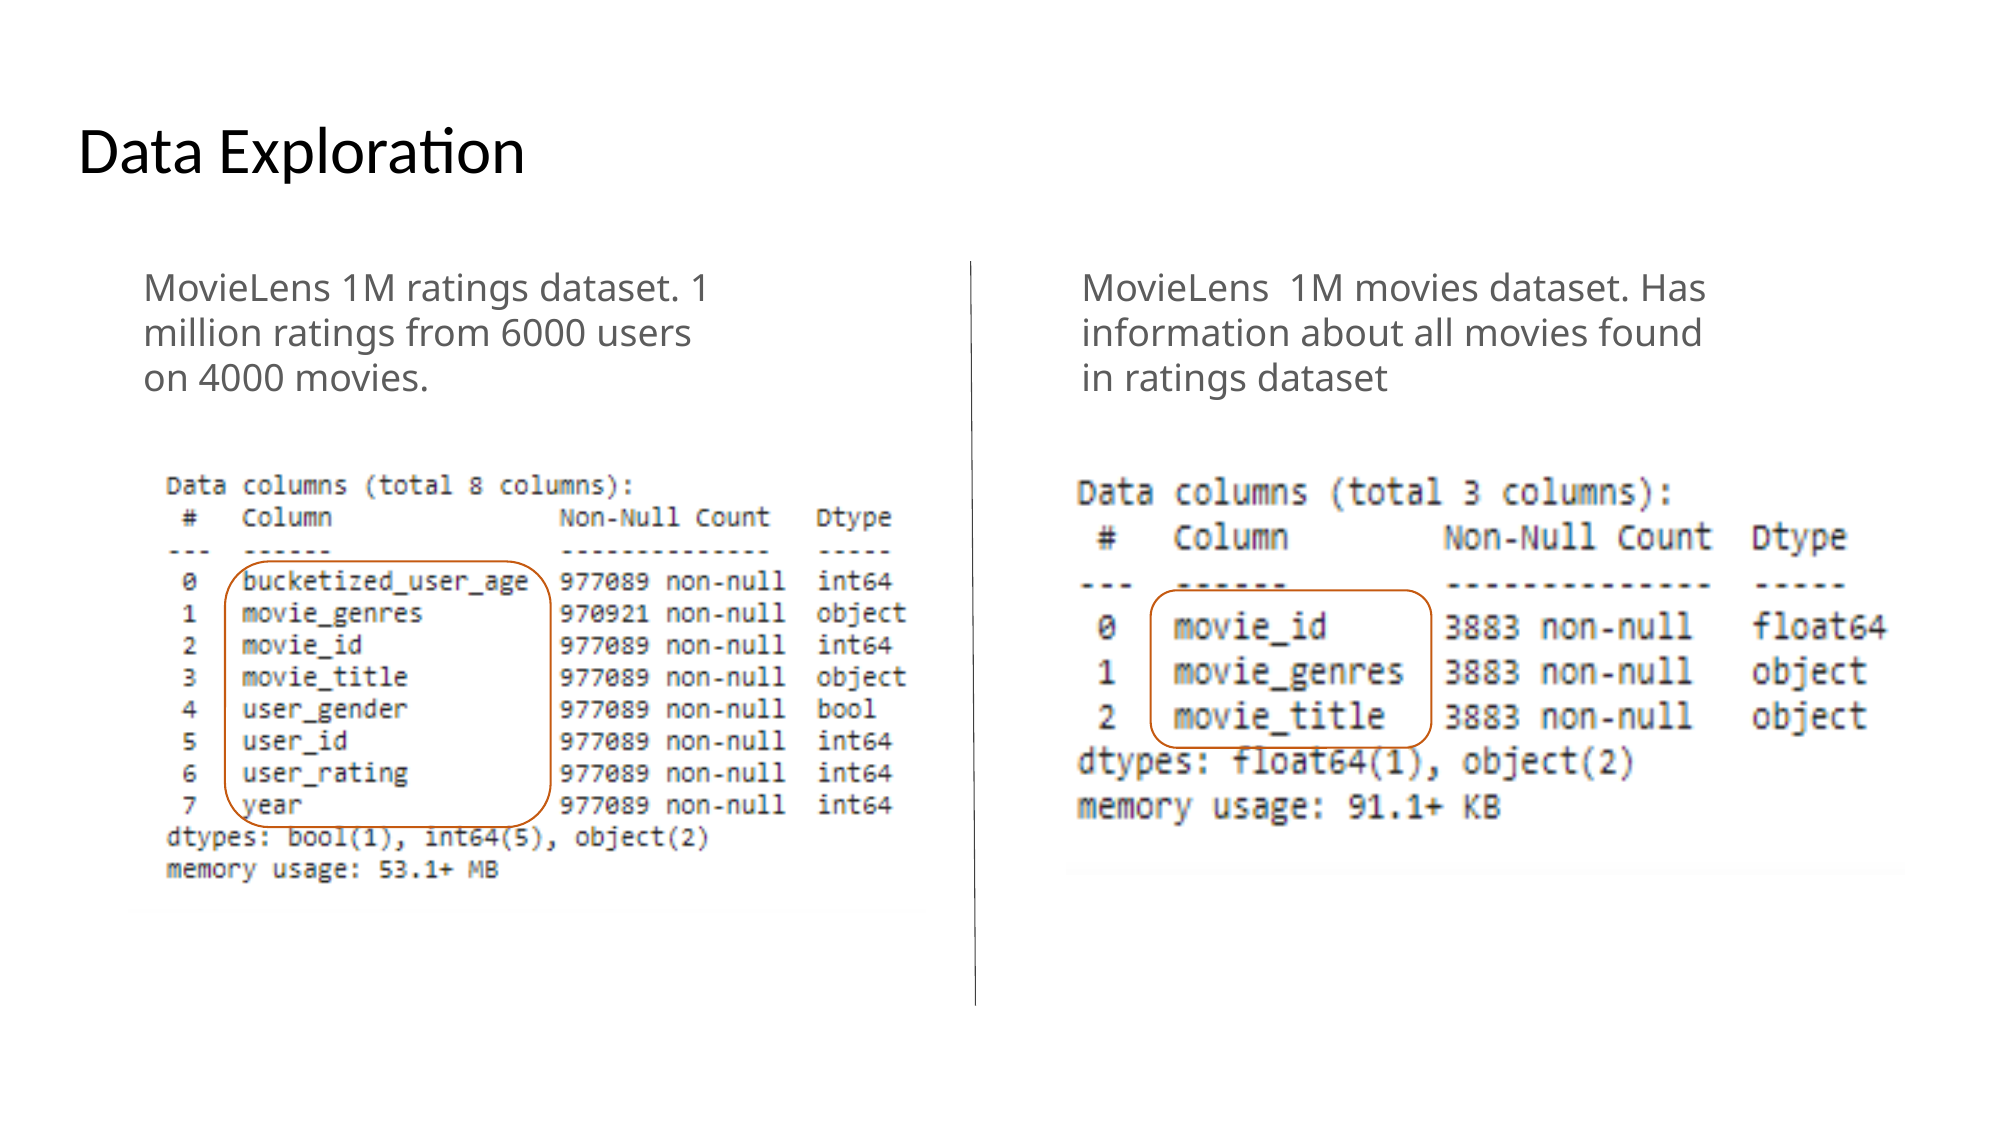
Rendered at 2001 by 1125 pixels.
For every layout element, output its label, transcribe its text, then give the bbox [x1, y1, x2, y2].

text_box Data Exploration [63, 99, 1043, 195]
picture [128, 468, 926, 913]
text_box MovieLens 1M movies dataset. Has information about all movies found in ratings dataset [1066, 256, 1734, 407]
picture [1066, 468, 1905, 875]
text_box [970, 260, 976, 1006]
text_box MovieLens 1M ratings dataset. 1 million ratings from 6000 users on 4000 movies. [128, 256, 746, 407]
